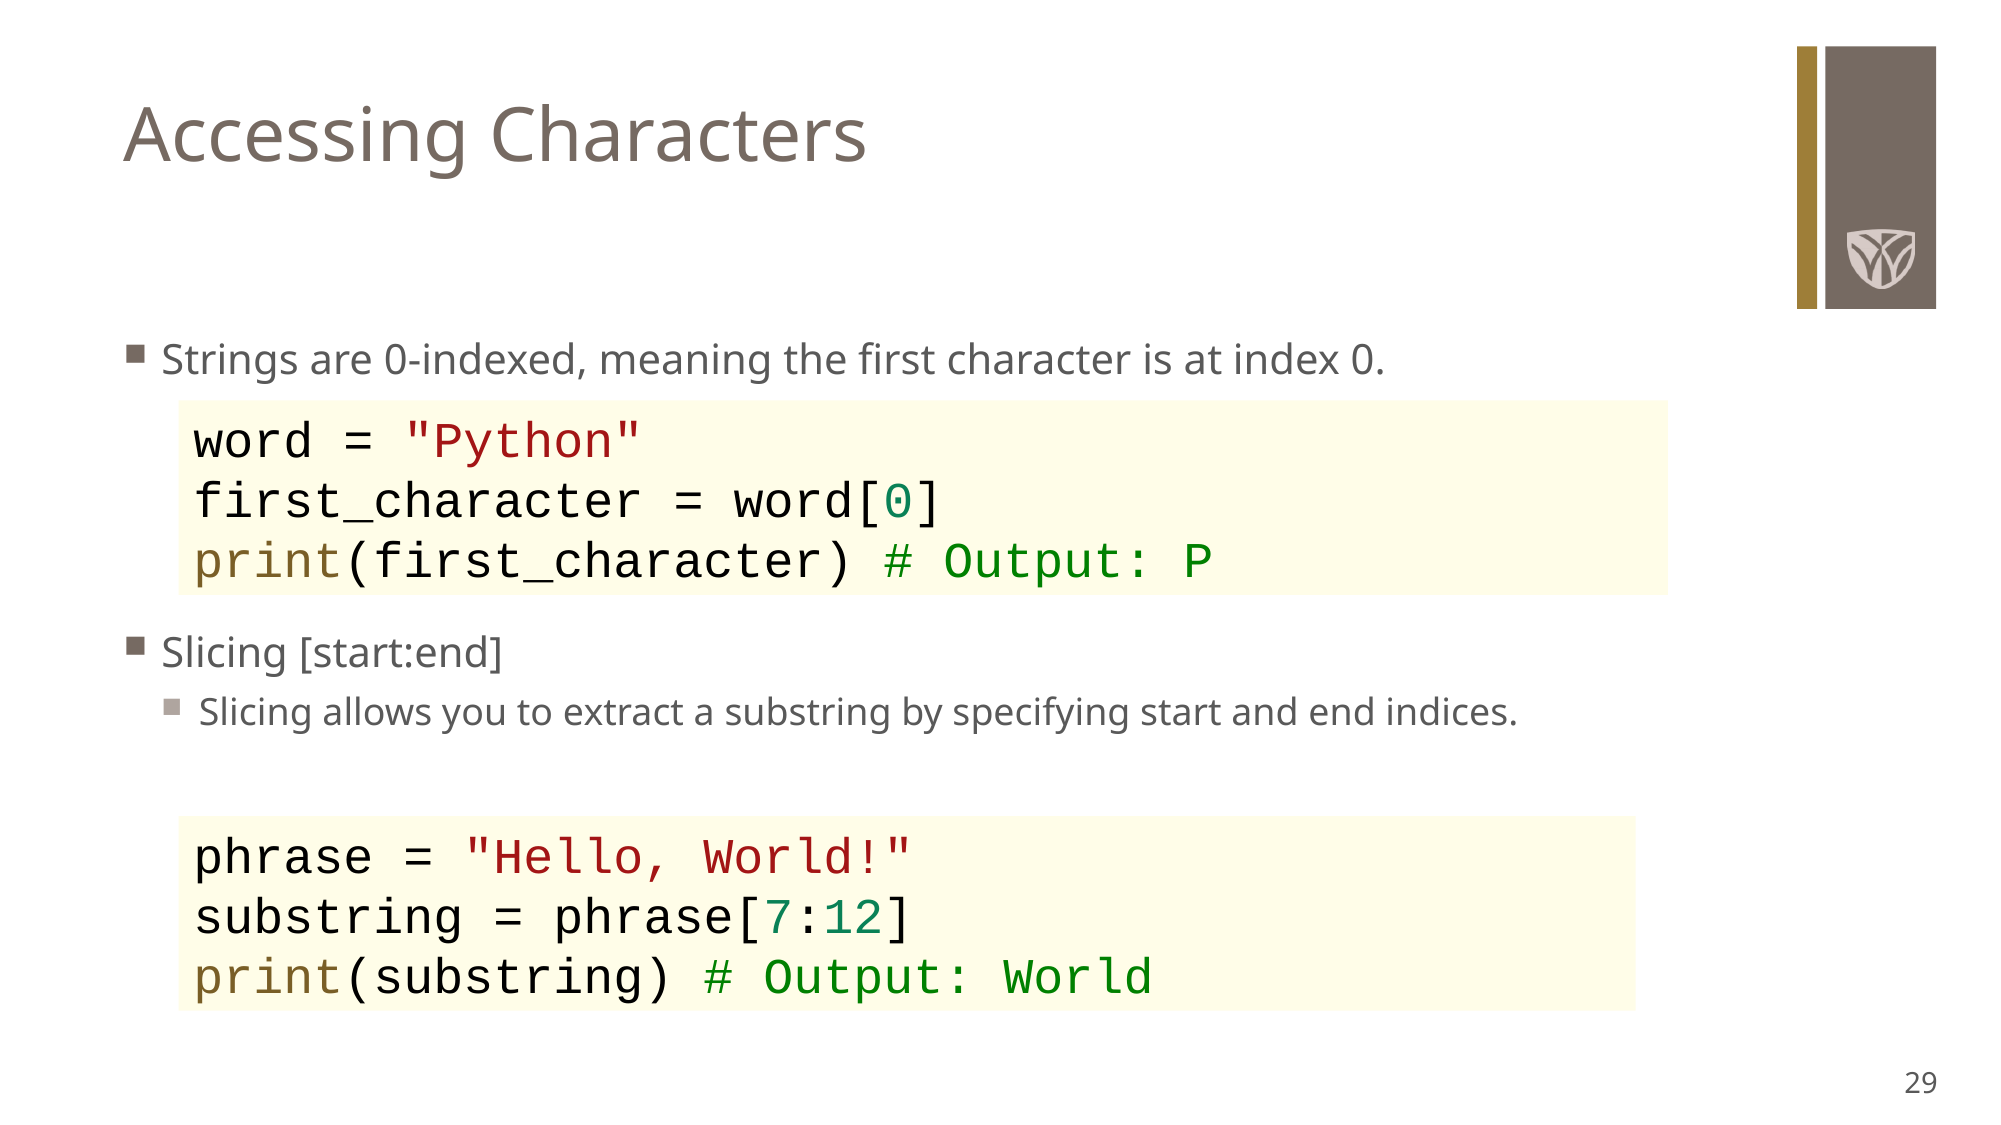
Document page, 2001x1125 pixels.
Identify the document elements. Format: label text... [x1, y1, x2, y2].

slide_number 29 [1831, 1054, 1953, 1115]
text_box Slicing [start:end] Slicing allows you to extract a substring by specifying start and end indices. [108, 617, 1762, 761]
list Strings are 0-indexed, meaning the first character is at index 0. [109, 324, 1762, 468]
text_box word = "Python" first_character = word[0] print(first_character) # Output: P [178, 400, 1668, 595]
text_box phrase = "Hello, World!" substring = phrase[7:12] print(substring) # Output: World [178, 816, 1636, 1011]
title Accessing Characters [109, 79, 1762, 263]
